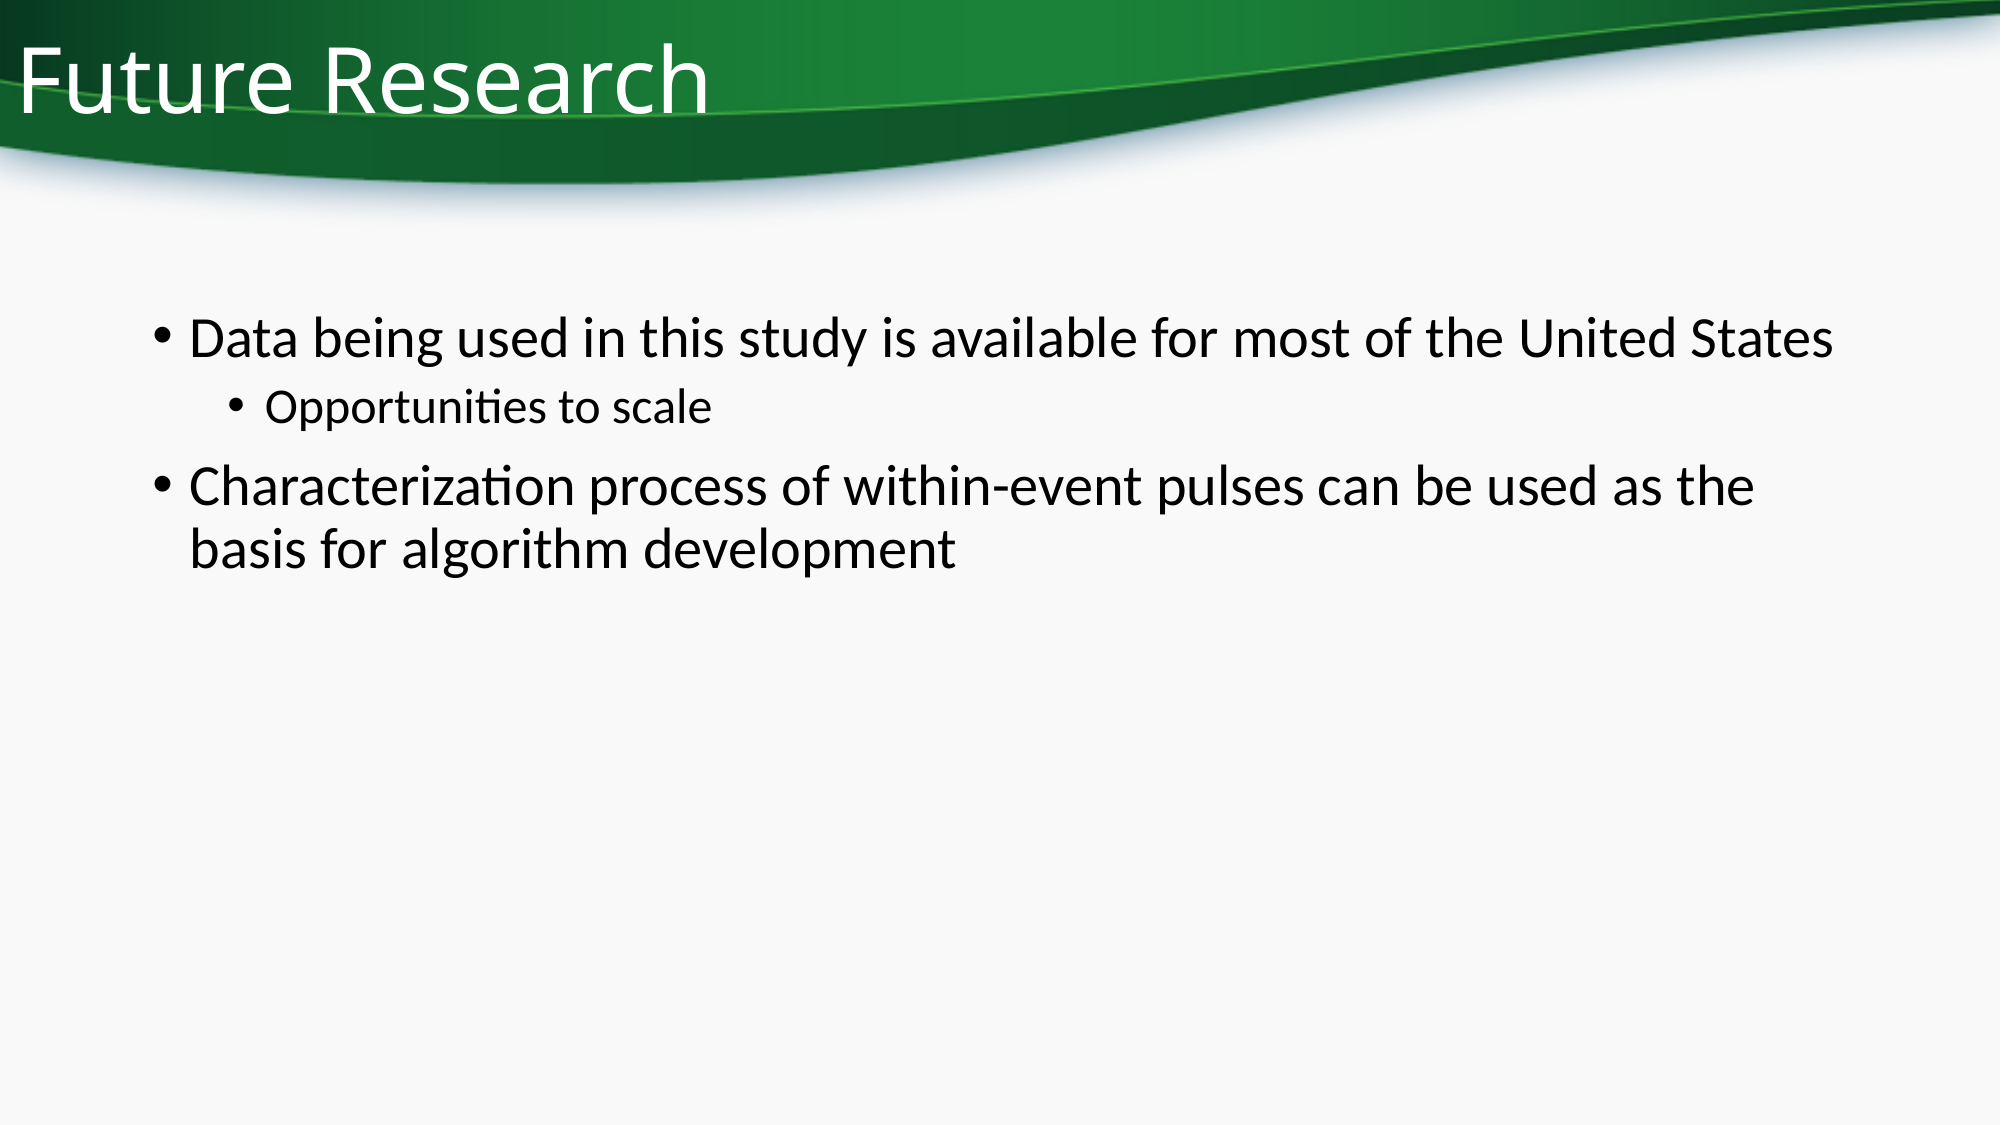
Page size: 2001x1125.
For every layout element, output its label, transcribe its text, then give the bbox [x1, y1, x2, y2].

list Data being used in this study is available for most of the United States Opportunities to scale Characterization process of within-event pulses can be used as the basis for algorithm development [137, 299, 1863, 1014]
picture [0, 0, 2000, 1125]
title Future Research [0, 3, 1226, 165]
